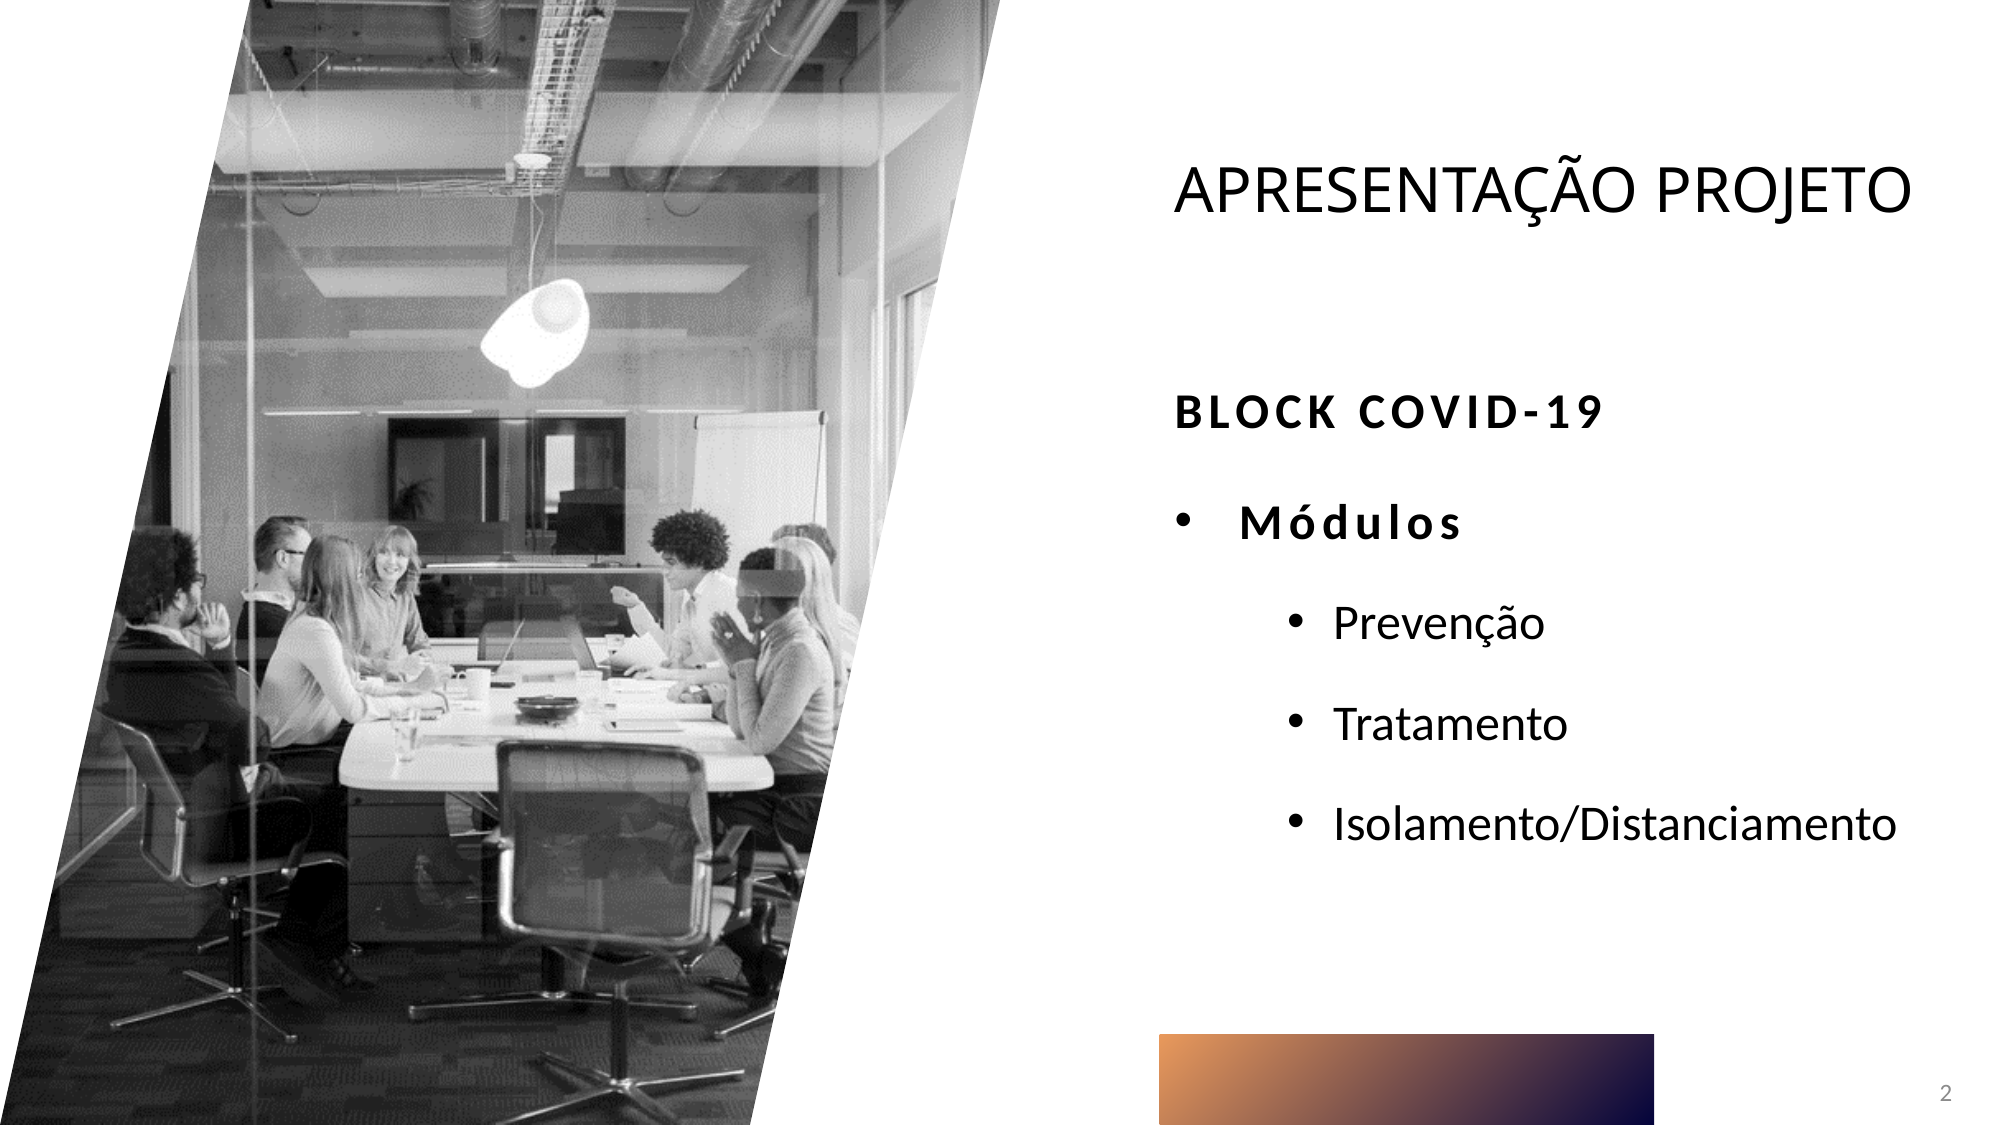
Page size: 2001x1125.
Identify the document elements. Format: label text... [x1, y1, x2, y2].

title APRESENTAÇÃO PROJETO [1159, 105, 1955, 341]
list BLOCK COVID-19 Módulos Prevenção Tratamento Isolamento/Distanciamento [1159, 341, 1935, 784]
slide_number 2 [1894, 1061, 1968, 1121]
picture [0, 0, 1000, 1125]
